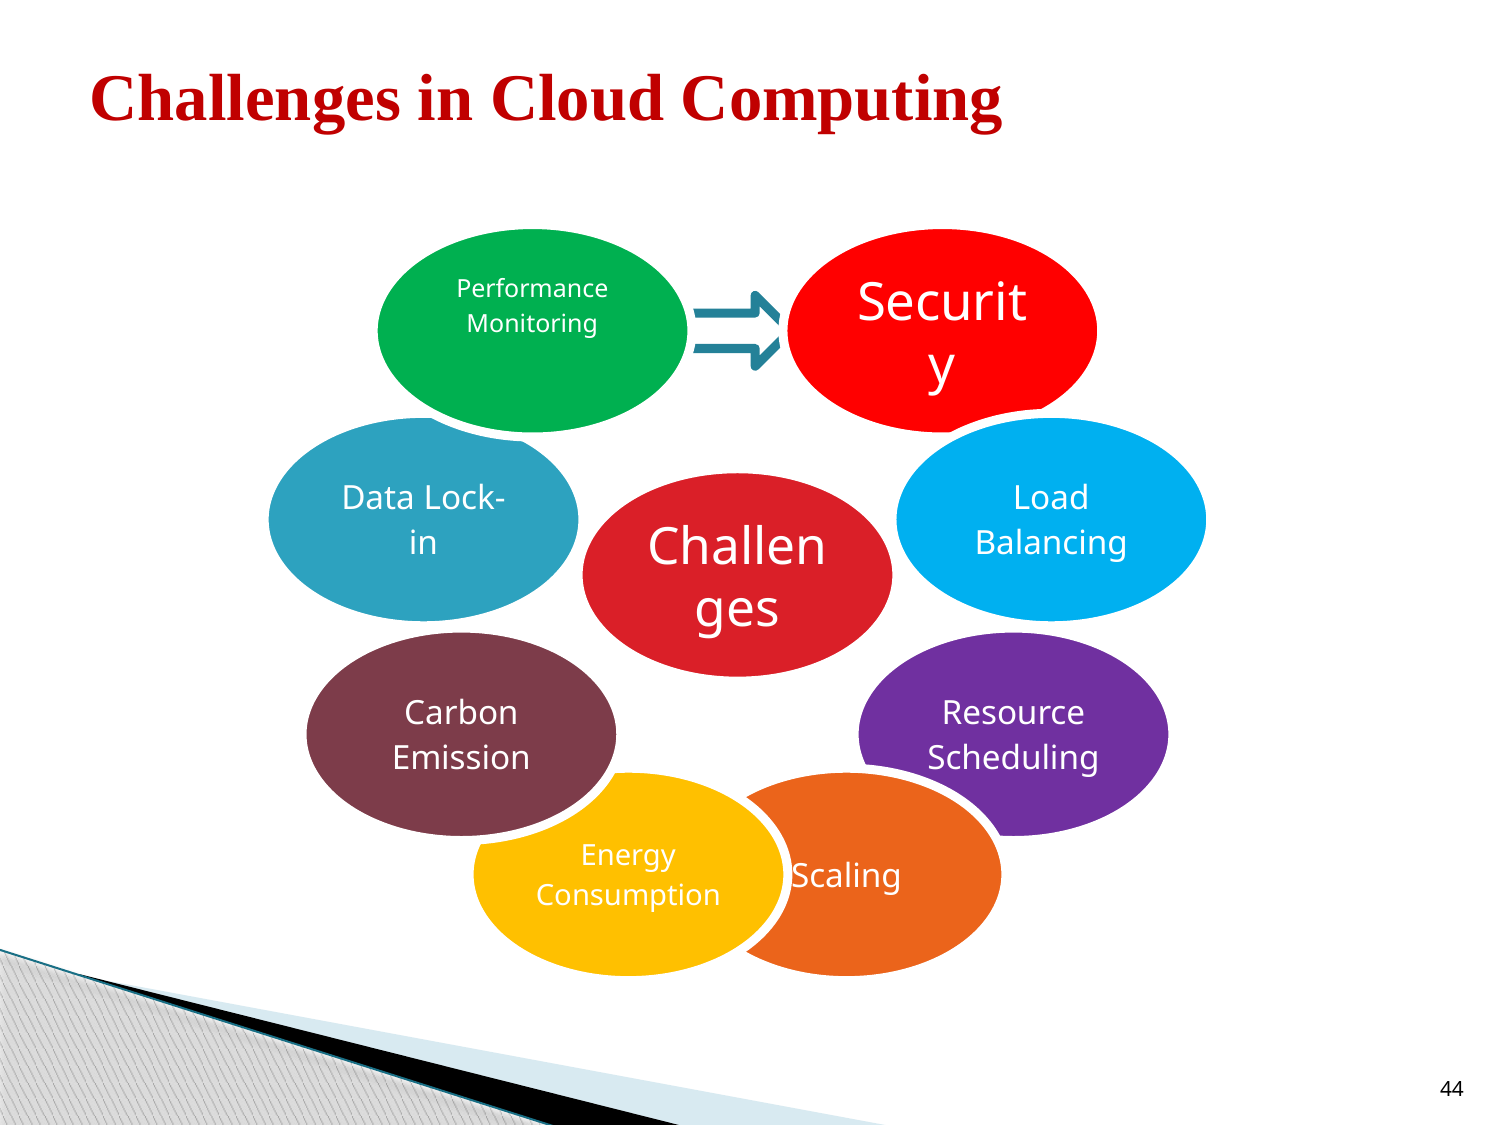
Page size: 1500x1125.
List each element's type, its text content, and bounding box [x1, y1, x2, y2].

slide_number 44 [1418, 1051, 1479, 1112]
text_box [99, 149, 1376, 1001]
title Challenges in Cloud Computing [75, 0, 1425, 188]
